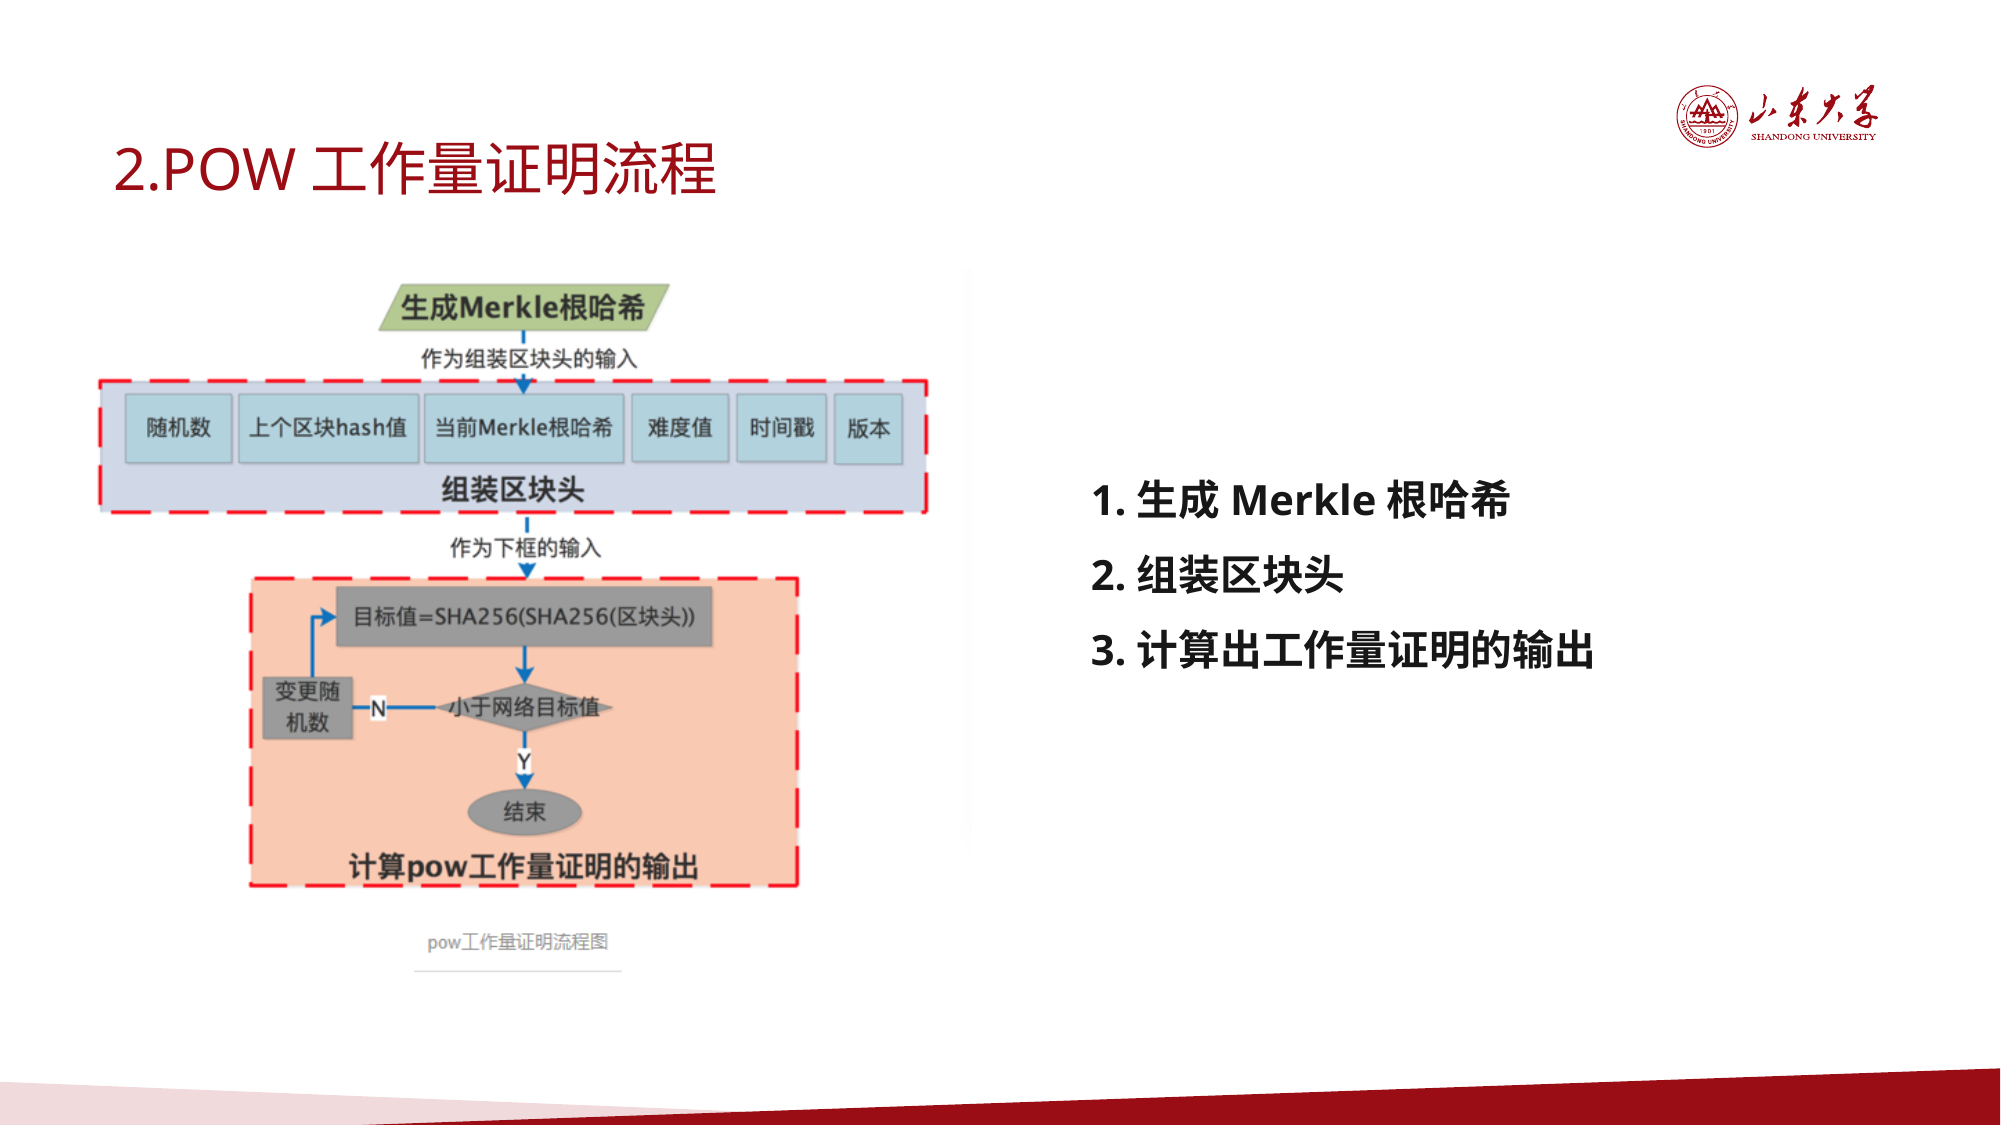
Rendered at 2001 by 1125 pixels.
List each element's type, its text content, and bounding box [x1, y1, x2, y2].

picture [45, 244, 972, 975]
text_box 2.POW工作量证明流程 [98, 124, 733, 210]
text_box 1.生成Merkle根哈希 2.组装区块头 3.计算出工作量证明的输出 [1001, 441, 1858, 726]
